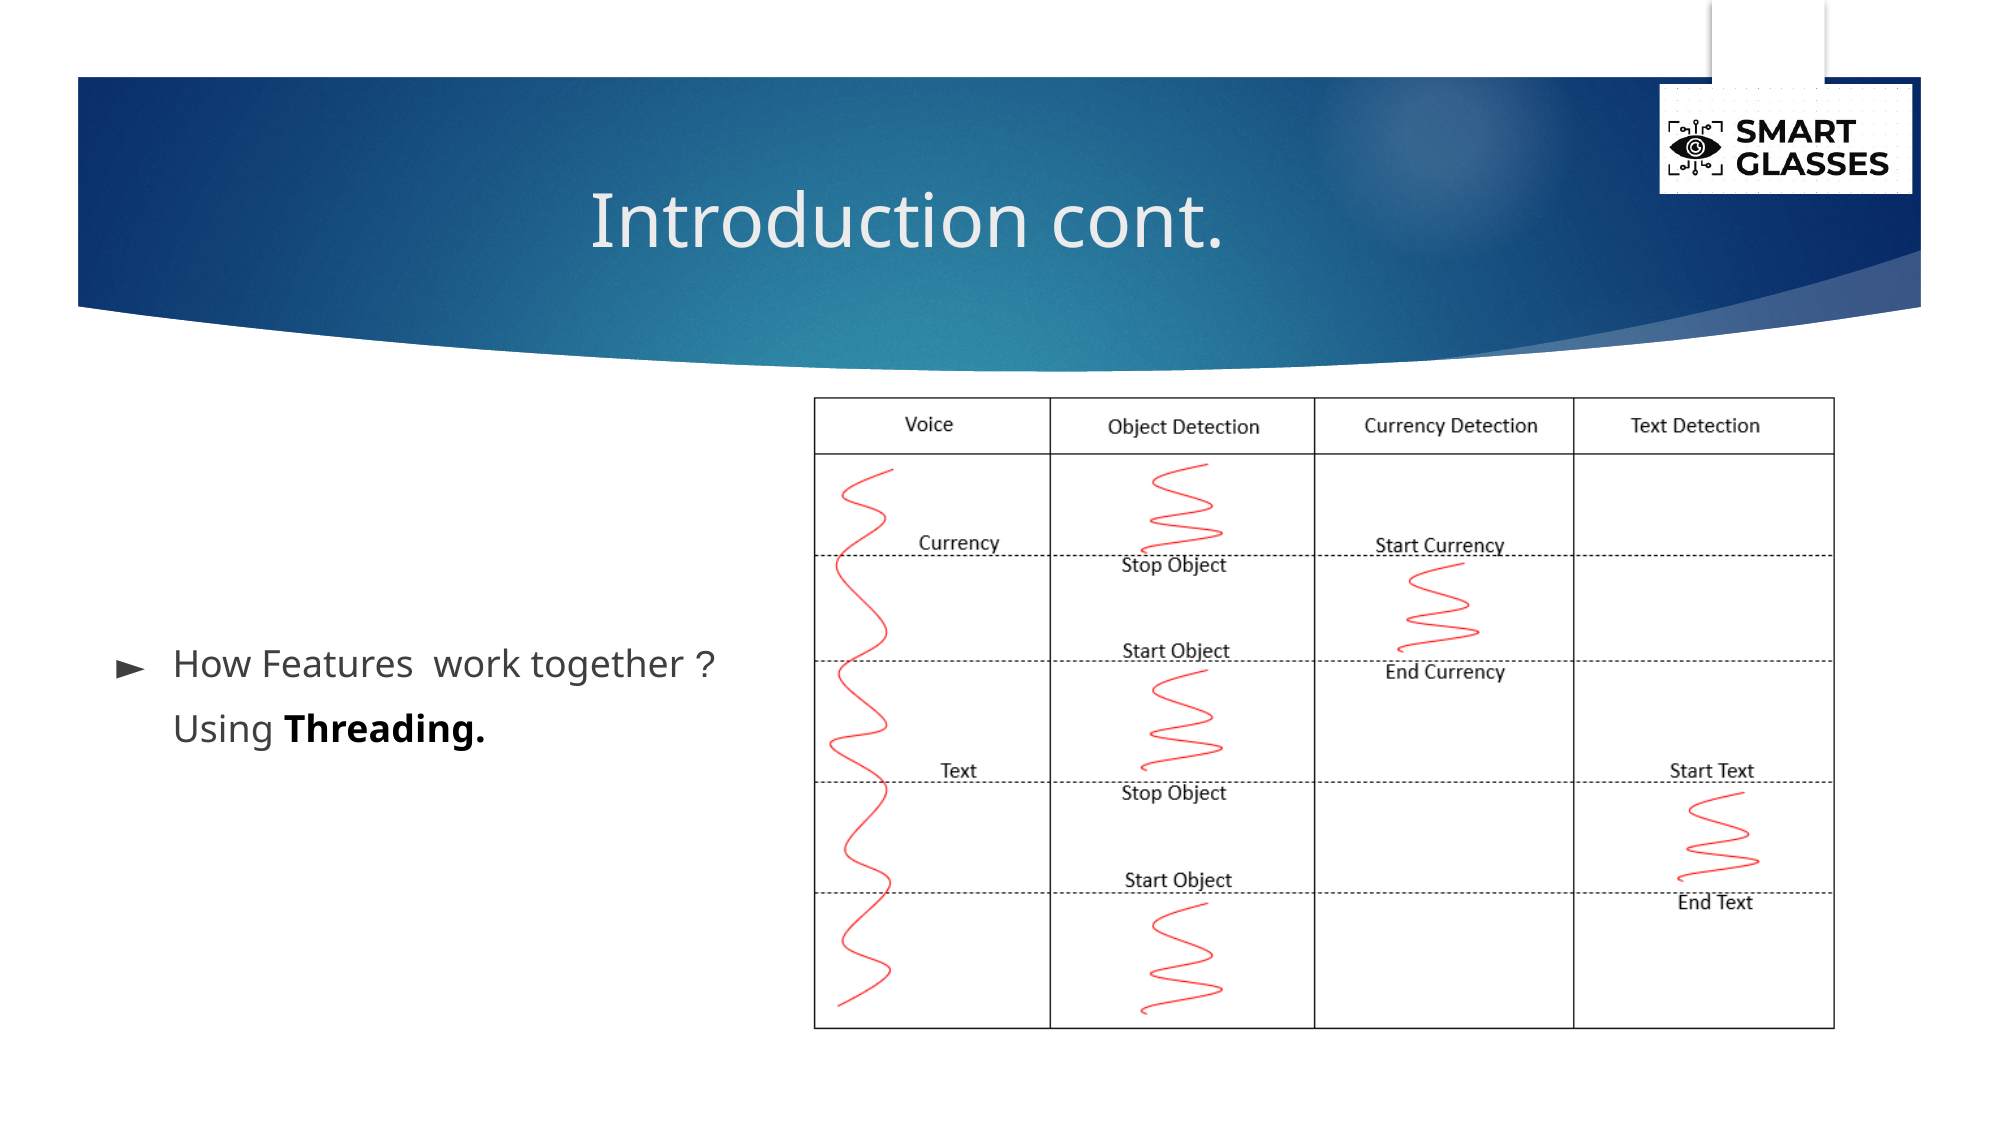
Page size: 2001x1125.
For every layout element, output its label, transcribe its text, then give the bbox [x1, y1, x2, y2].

list How Features work together ? Using Threading. [101, 632, 757, 792]
picture [805, 387, 1848, 1037]
title Introduction cont. [189, 159, 1627, 276]
picture [79, 78, 1920, 371]
